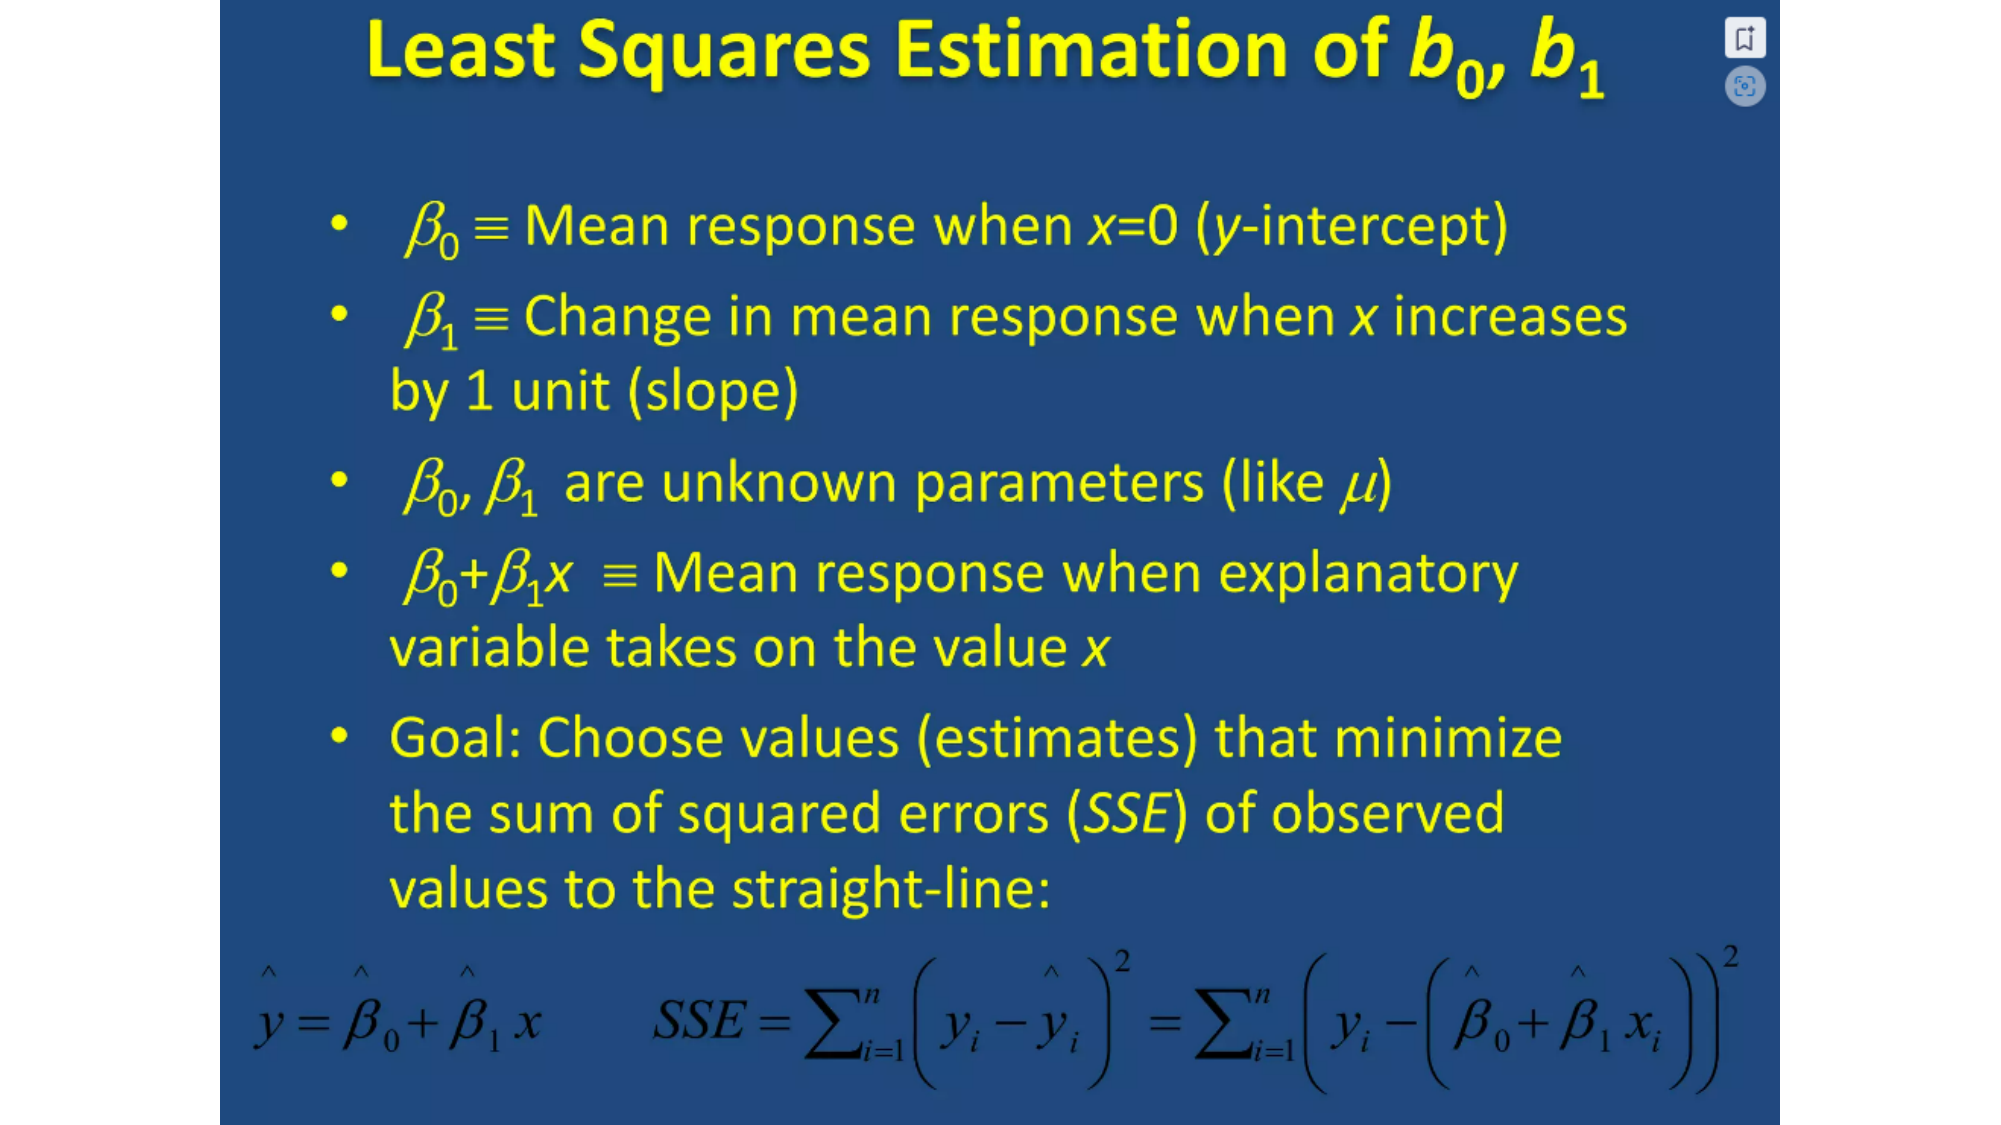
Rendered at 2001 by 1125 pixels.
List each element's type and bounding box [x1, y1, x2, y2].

picture [220, 0, 1780, 1125]
